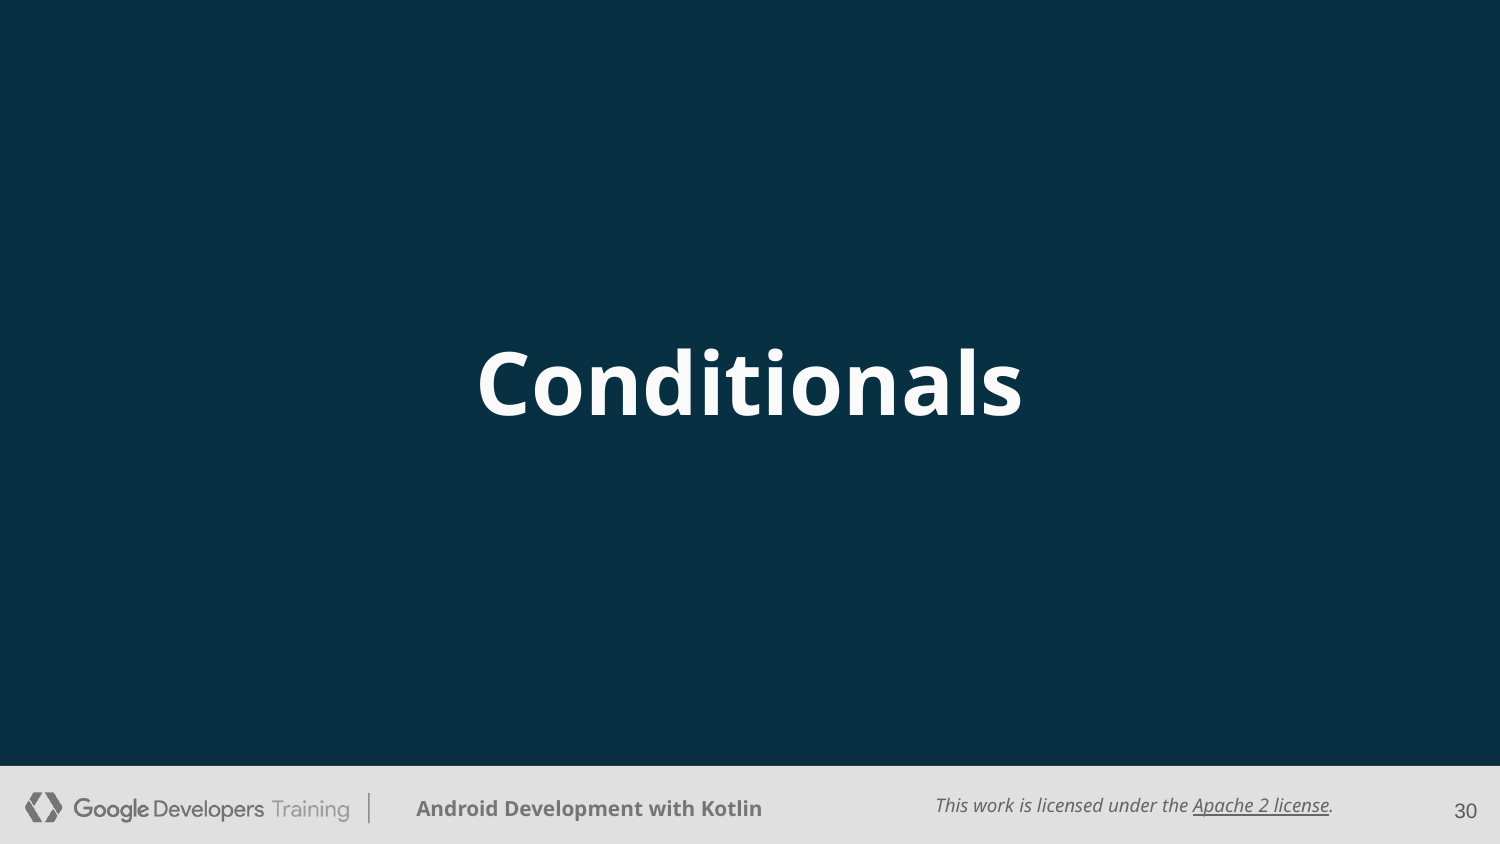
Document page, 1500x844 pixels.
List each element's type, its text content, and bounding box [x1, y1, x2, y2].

picture [0, 0, 1500, 844]
slide_number ‹#› [1402, 777, 1493, 842]
title Conditionals [51, 0, 1449, 762]
